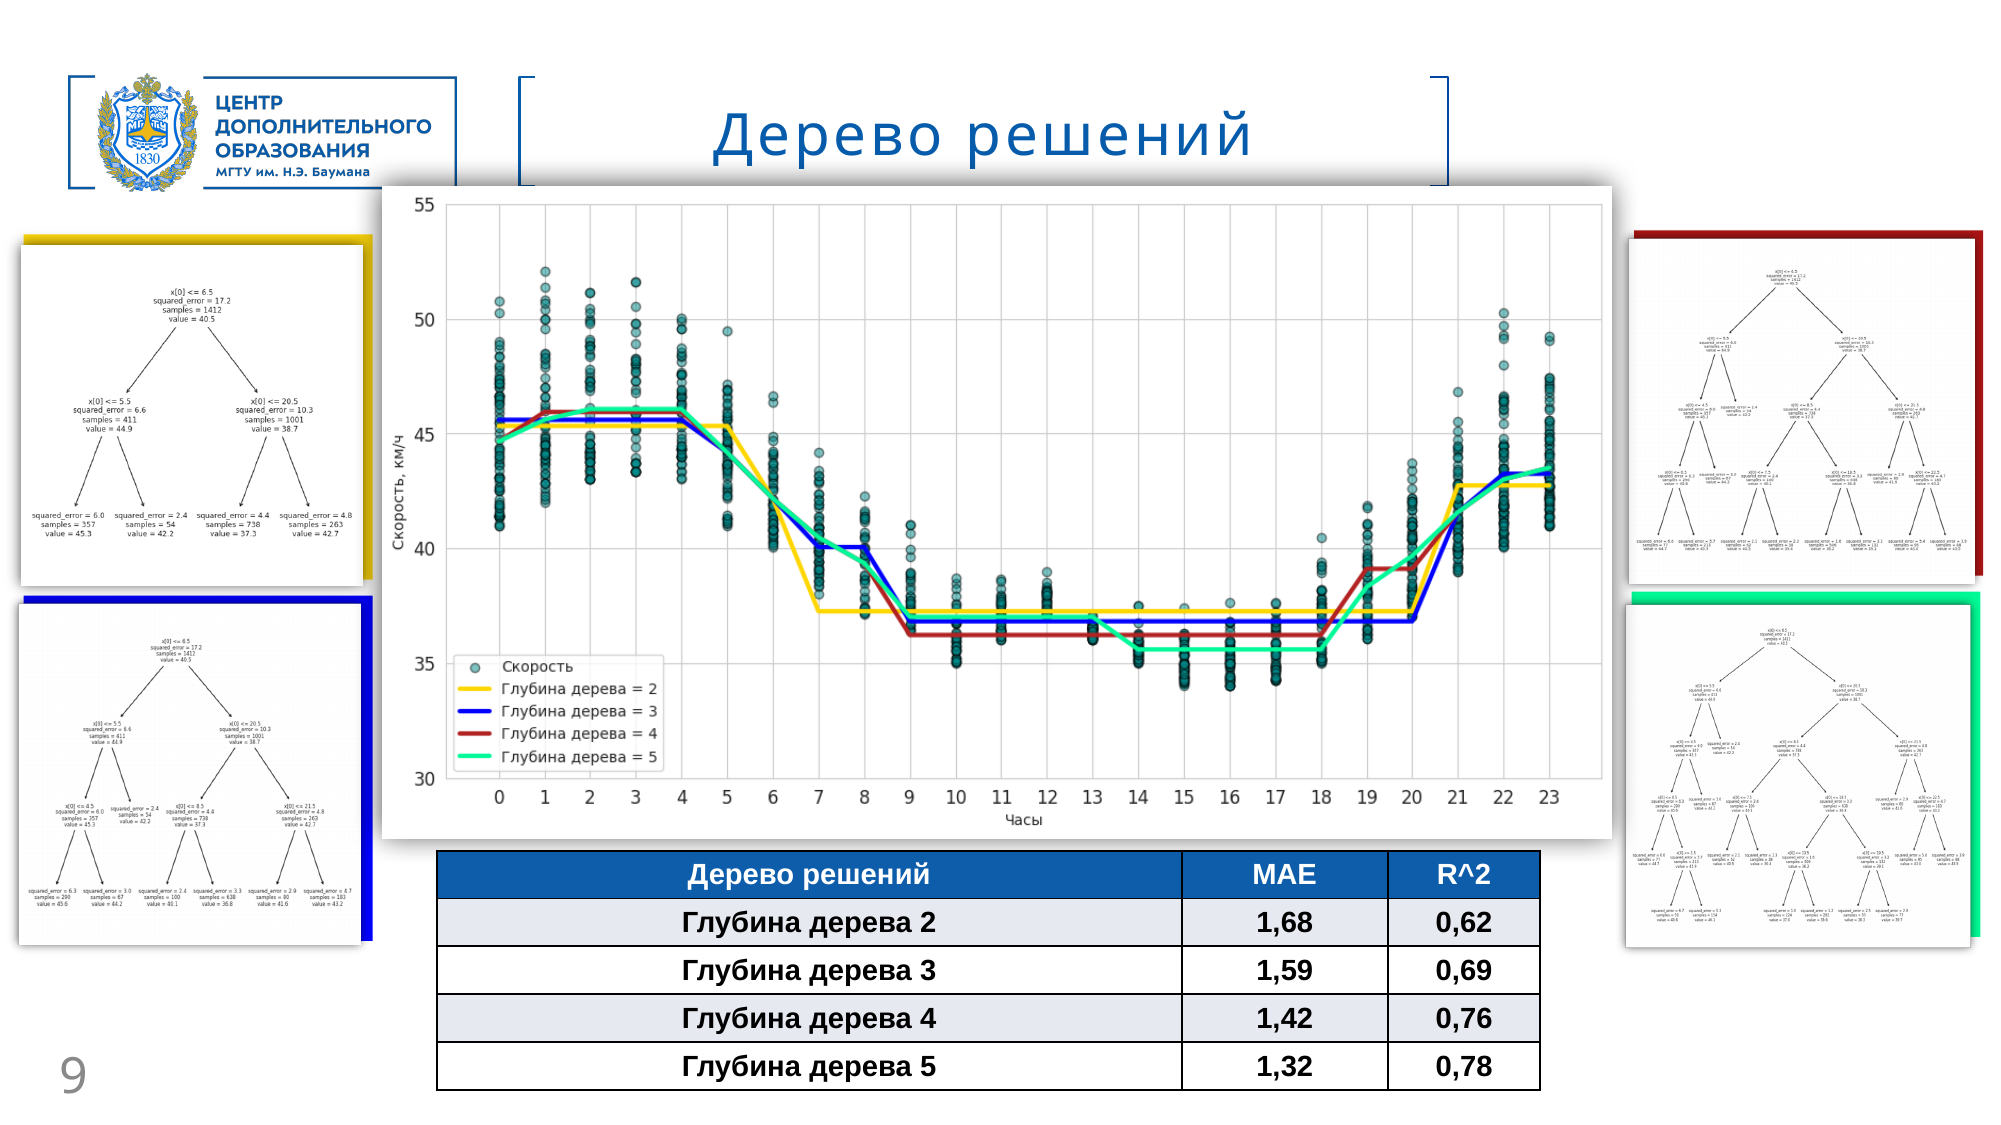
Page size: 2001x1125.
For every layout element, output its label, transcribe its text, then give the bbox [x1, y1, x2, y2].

table_header R^2 [1389, 852, 1539, 898]
table_cell 1,68 [1183, 899, 1387, 945]
table_cell 0,78 [1389, 1043, 1539, 1089]
table_cell 0,62 [1389, 899, 1539, 945]
table_cell 0,76 [1389, 995, 1539, 1041]
table_cell 1,42 [1183, 995, 1387, 1041]
table_cell Глубина дерева 3 [438, 947, 1181, 993]
table_cell 0,69 [1389, 947, 1539, 993]
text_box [519, 76, 1449, 184]
table_cell Глубина дерева 4 [438, 995, 1181, 1041]
table_cell Глубина дерева 2 [438, 899, 1181, 945]
table_cell 1,32 [1183, 1043, 1387, 1089]
table_header MAE [1183, 852, 1387, 898]
table_header Дерево решений [438, 852, 1181, 898]
slide_number 9 [44, 1055, 139, 1101]
table_cell Глубина дерева 5 [438, 1043, 1181, 1089]
picture [0, 73, 1990, 961]
table_cell 1,59 [1183, 947, 1387, 993]
